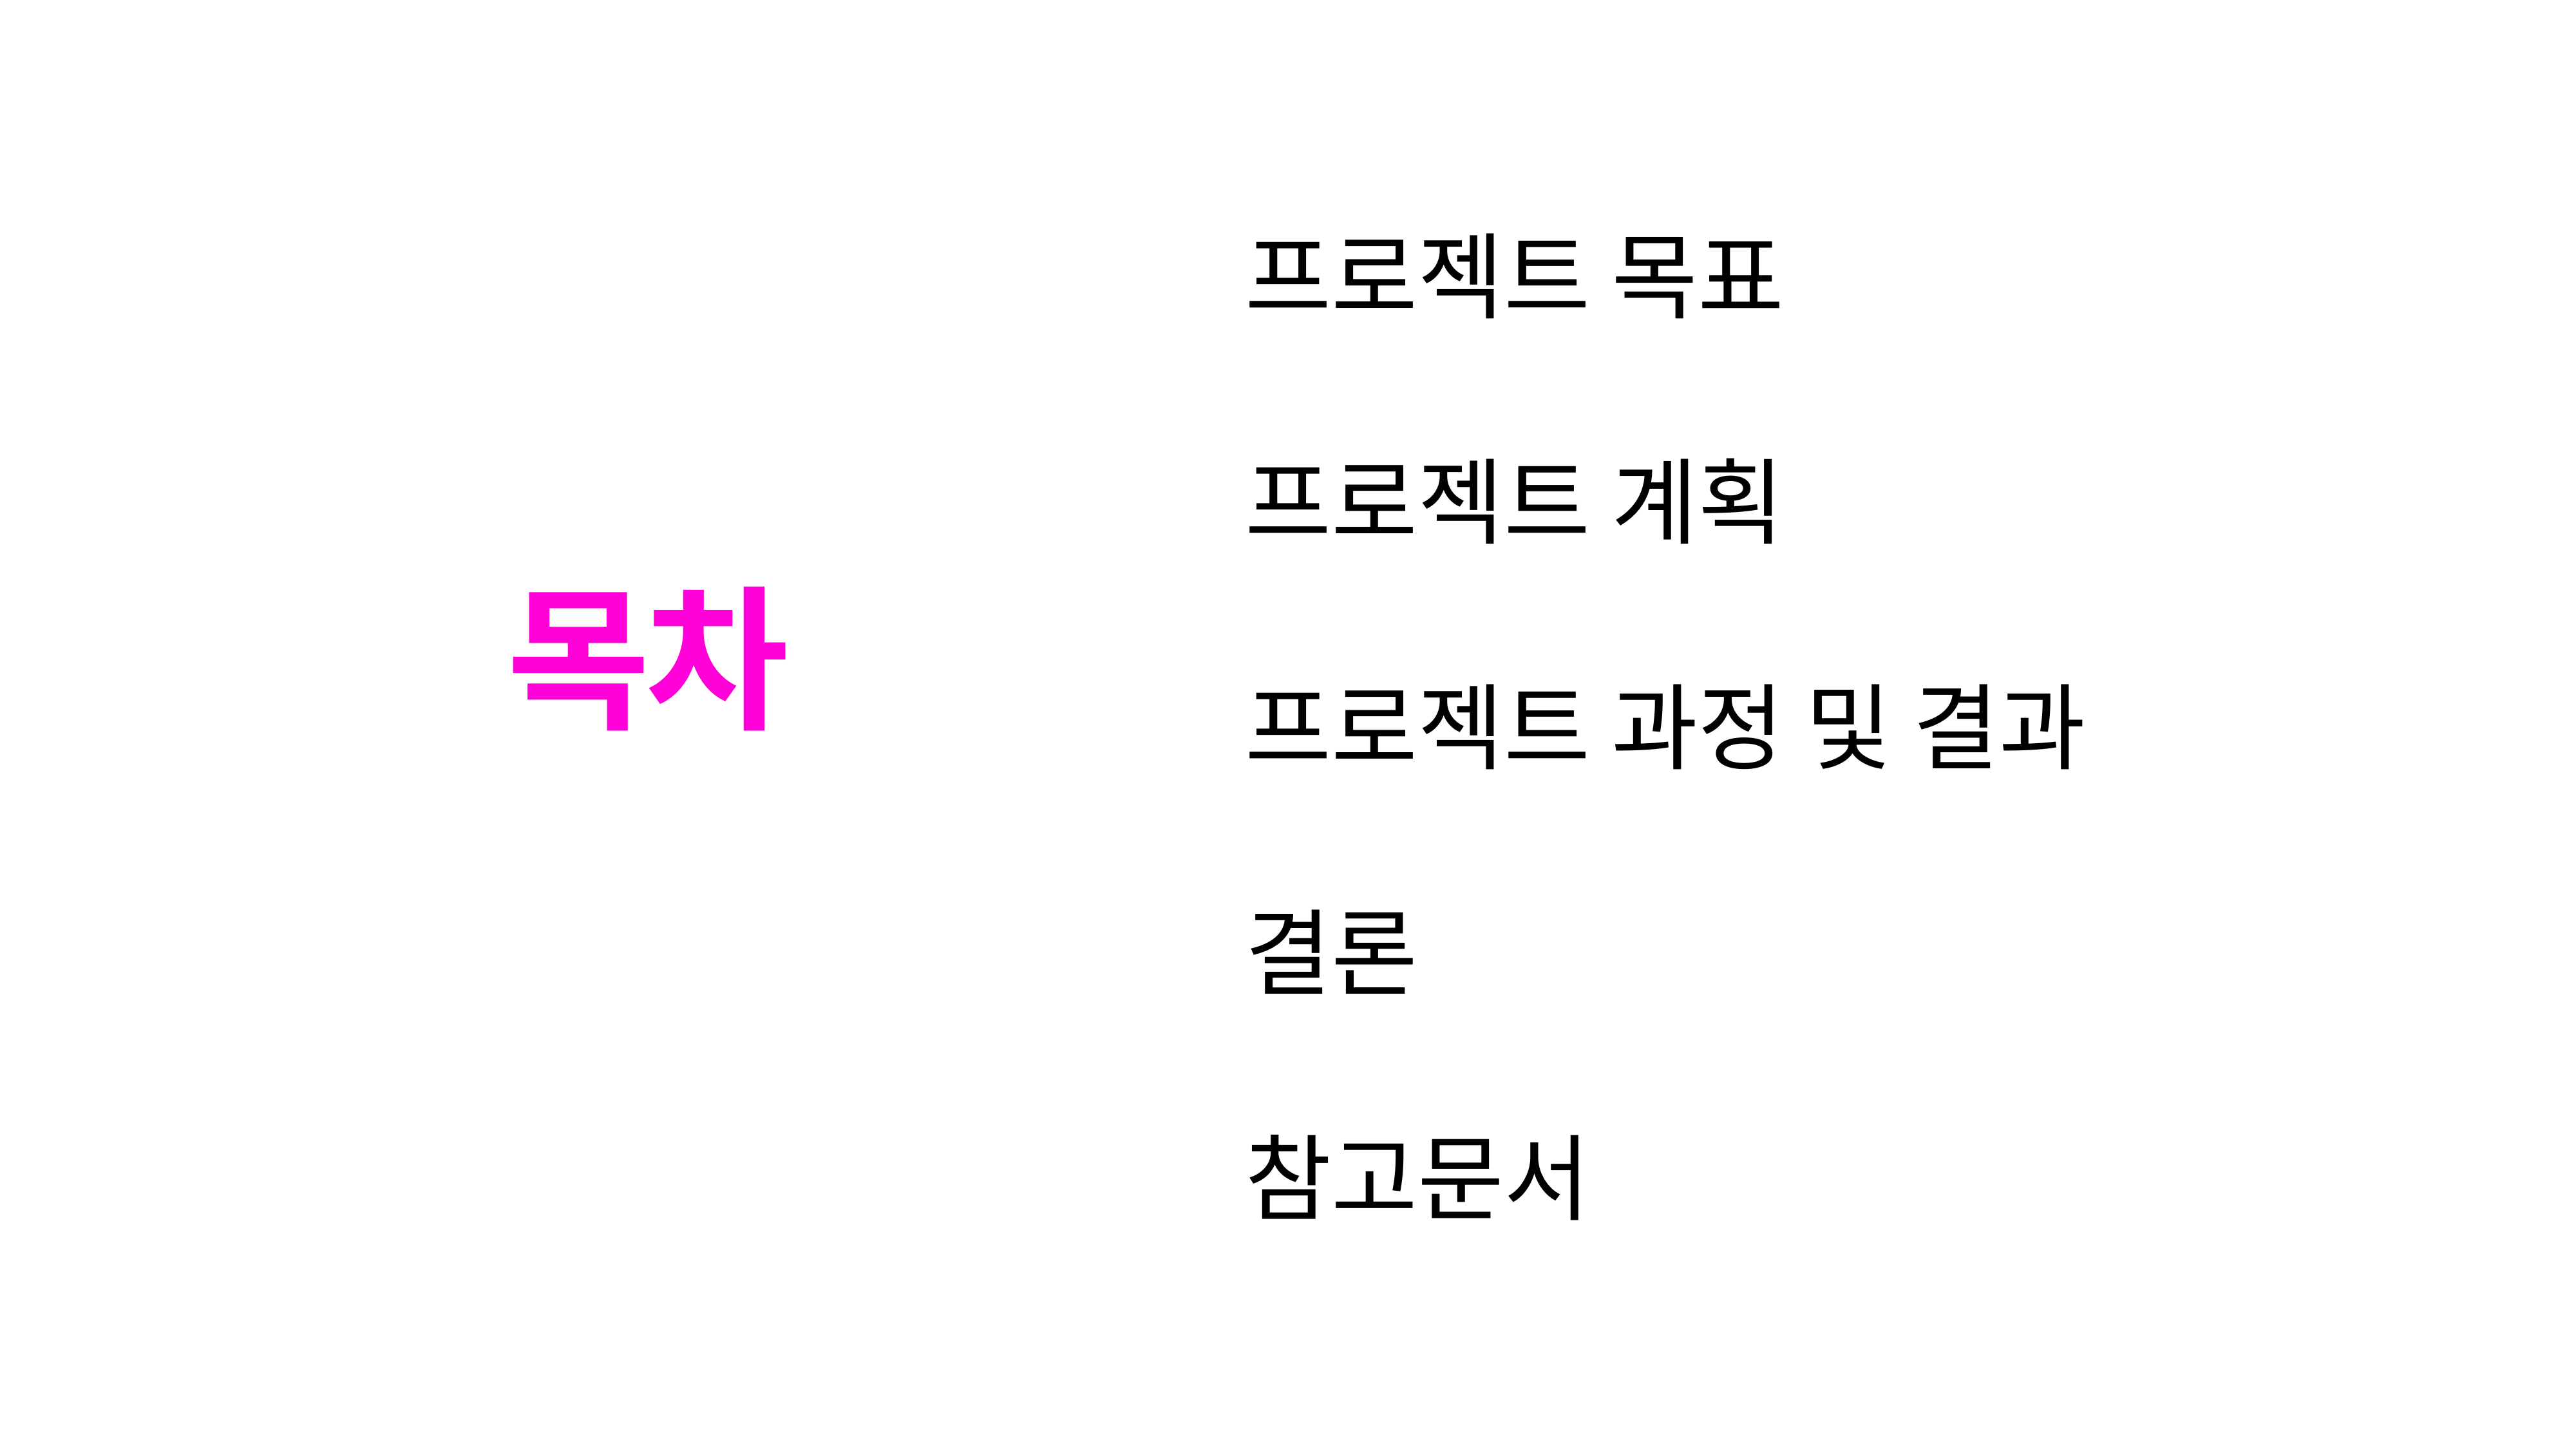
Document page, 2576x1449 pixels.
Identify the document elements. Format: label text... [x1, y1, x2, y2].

text_box 프로젝트 목표 프로젝트 계획 프로젝트 과정 및 결과 결론 참고문서 [1240, 212, 2576, 1237]
title 목차 [3, 346, 1240, 757]
